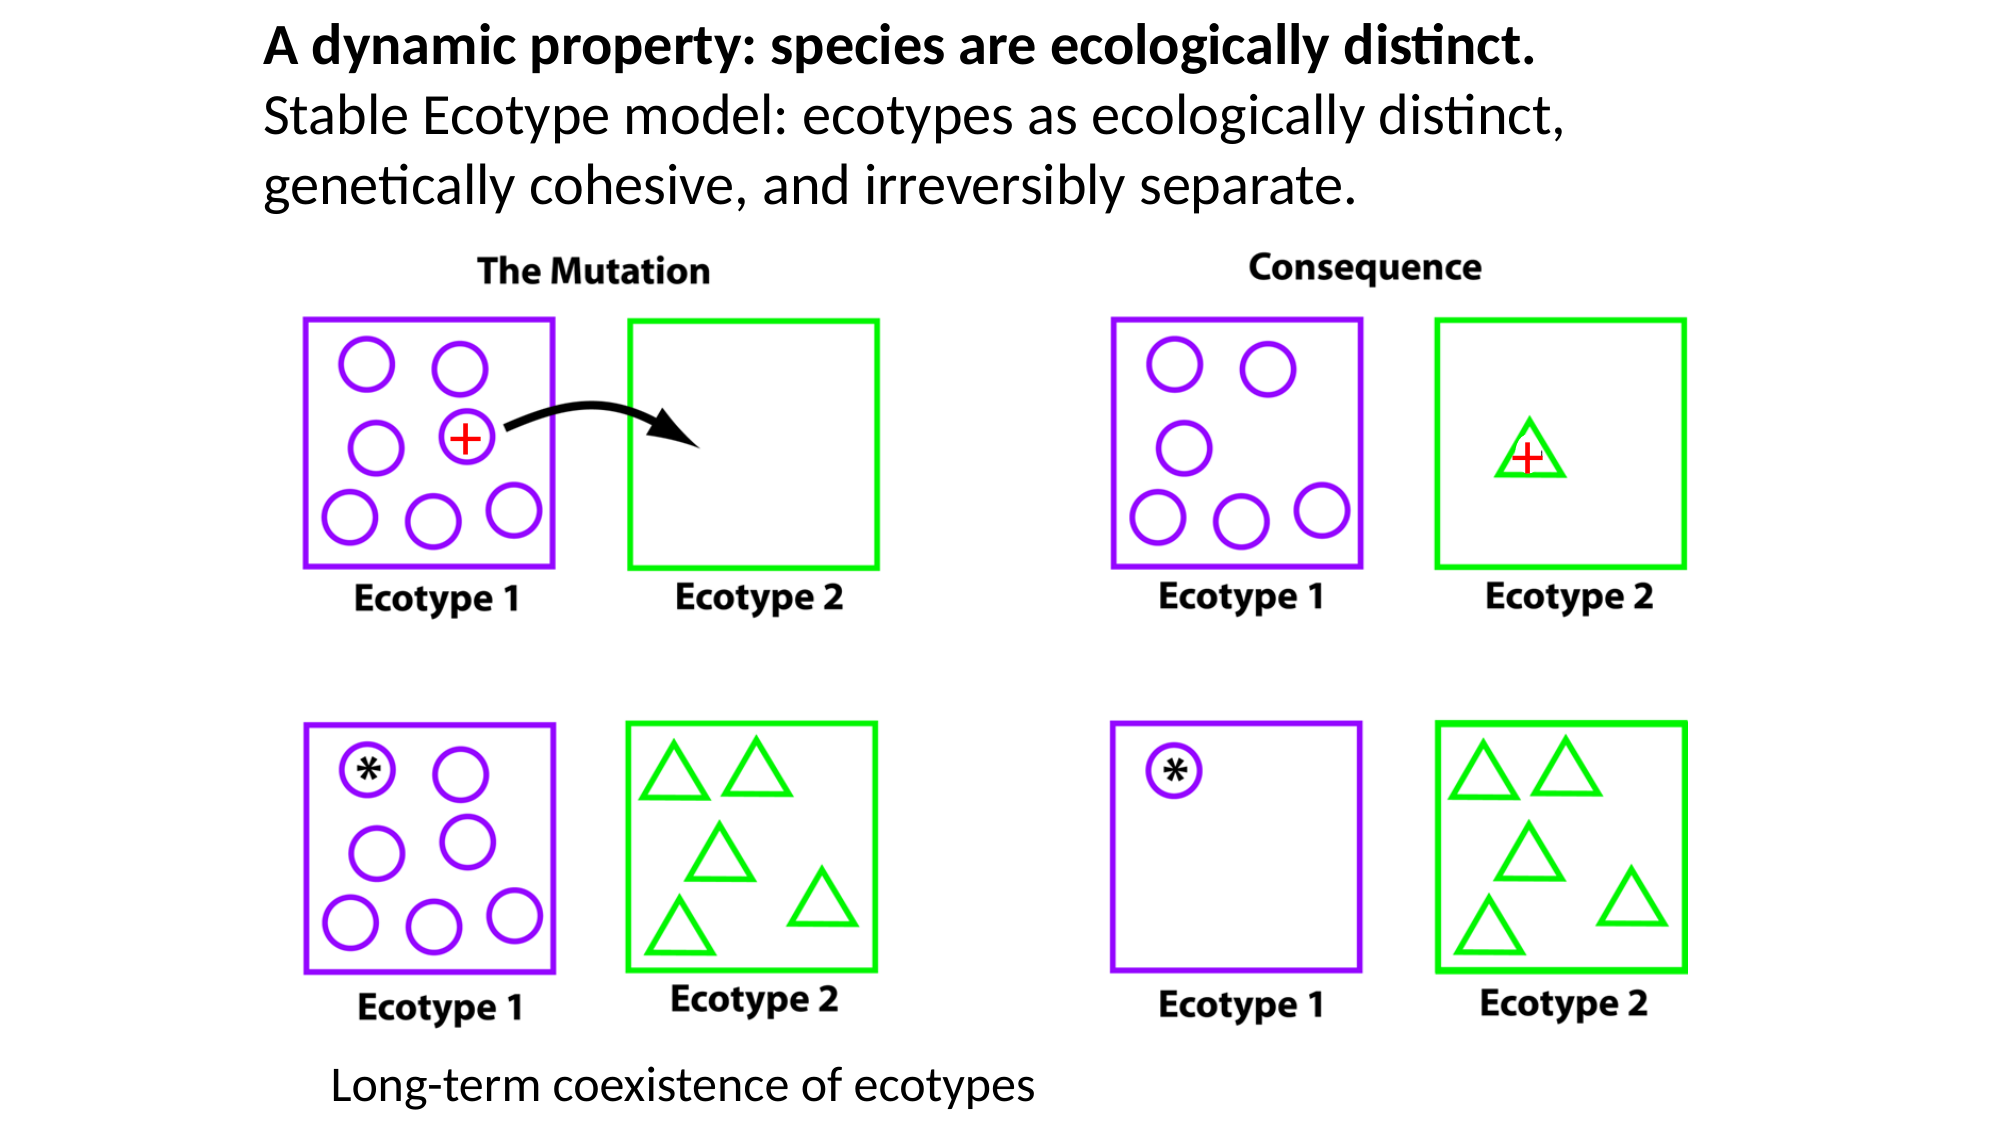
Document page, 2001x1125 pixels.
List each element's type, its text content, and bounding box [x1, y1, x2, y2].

text_box A dynamic property: species are ecologically distinct. Stable Ecotype model: ecotypes as ecologically distinct, genetically cohesive, and irreversibly separate. [257, 0, 1726, 270]
text_box Long-term coexistence of ecotypes [315, 1046, 1052, 1119]
picture [278, 246, 1688, 1046]
